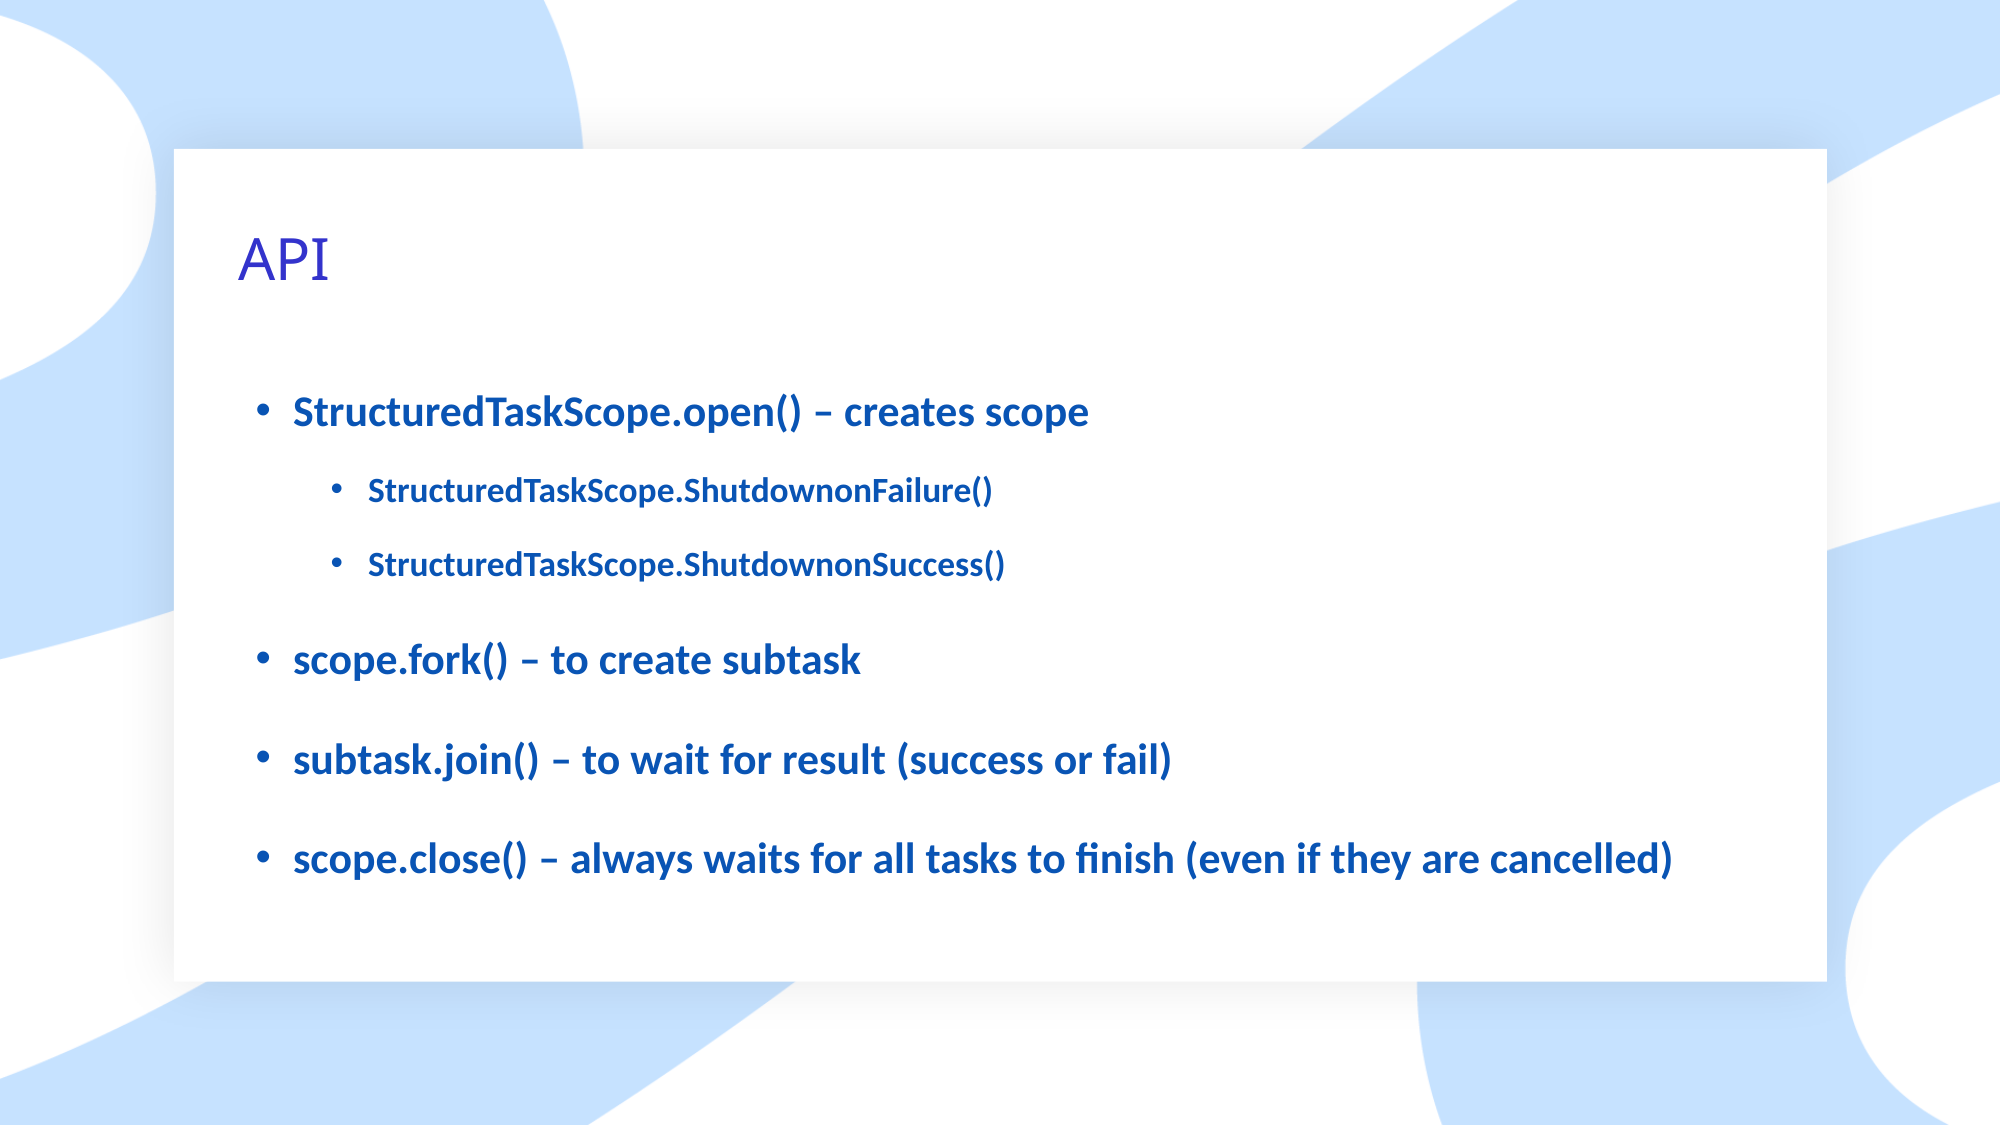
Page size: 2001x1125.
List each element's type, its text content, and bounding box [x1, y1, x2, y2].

text_box [173, 148, 1828, 983]
title API [223, 182, 1827, 341]
list StructuredTaskScope.open() – creates scope StructuredTaskScope.ShutdownonFailure() StructuredTaskScope.ShutdownonSuccess() scope.fork() – to create subtask subtask.join() – to wait for result (success or fail) scope.close() – always waits for all tasks to finish (even if they are cancelled) [240, 349, 1718, 925]
